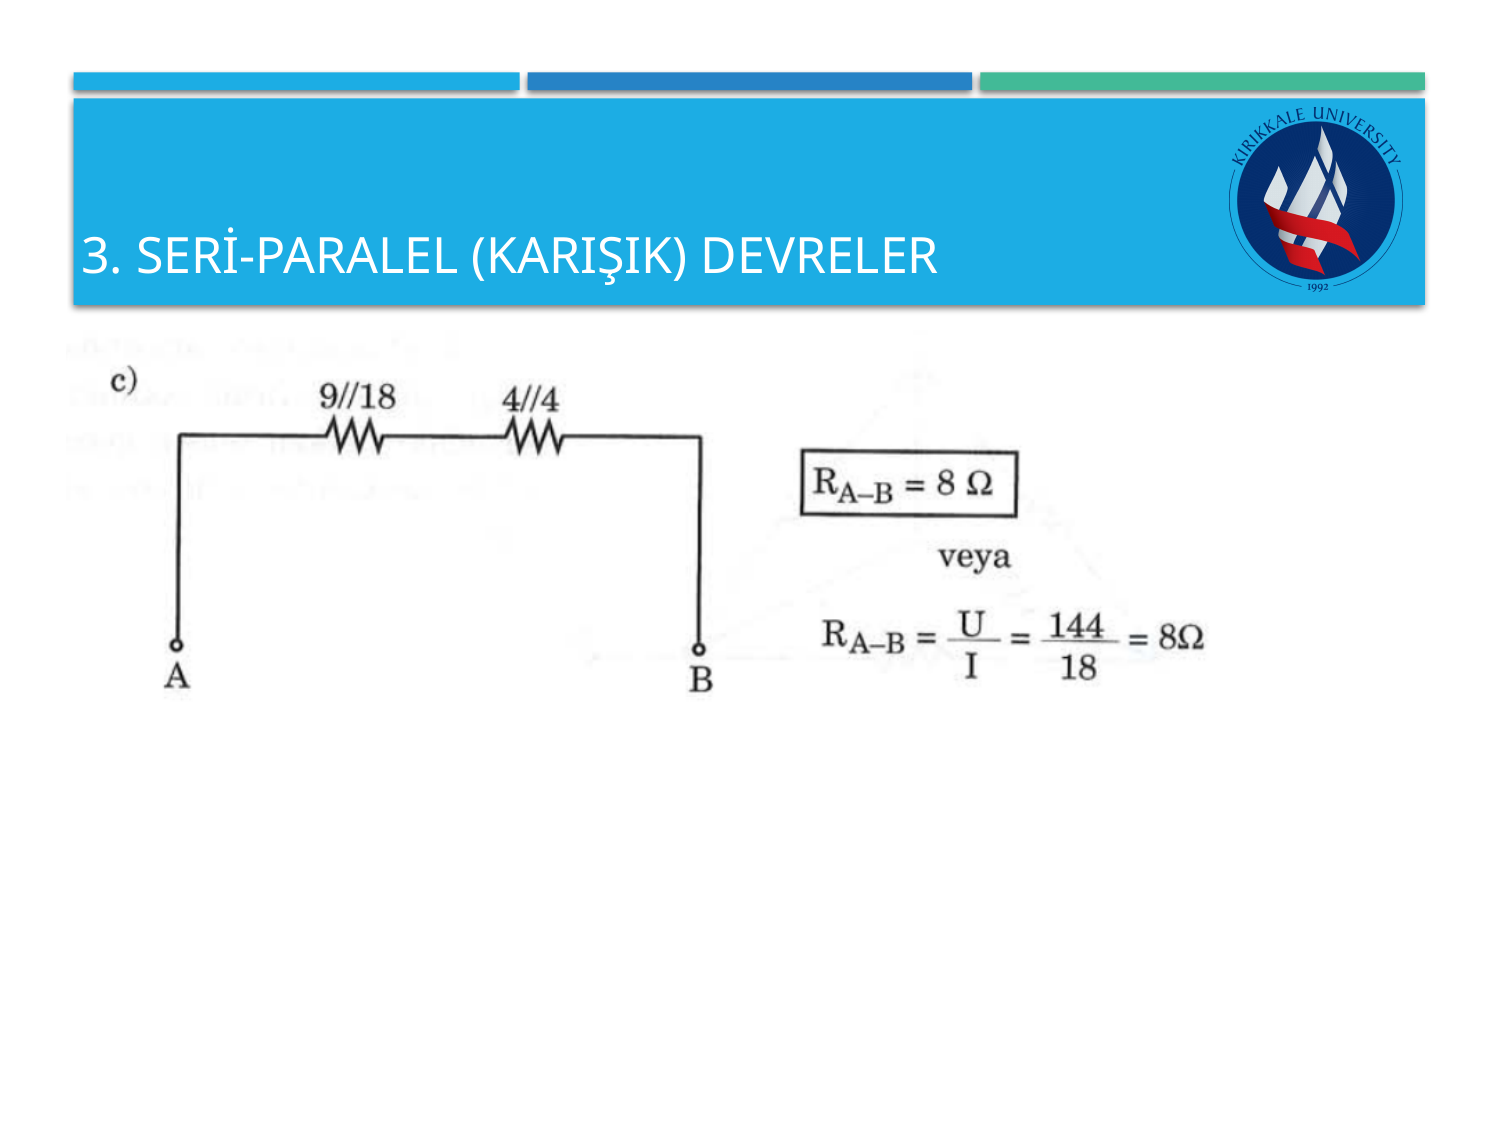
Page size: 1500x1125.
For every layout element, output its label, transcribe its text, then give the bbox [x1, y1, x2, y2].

picture [65, 329, 1274, 755]
picture [1229, 106, 1404, 292]
title 3. seri-paralel (karışık) devreler [66, 141, 1223, 292]
